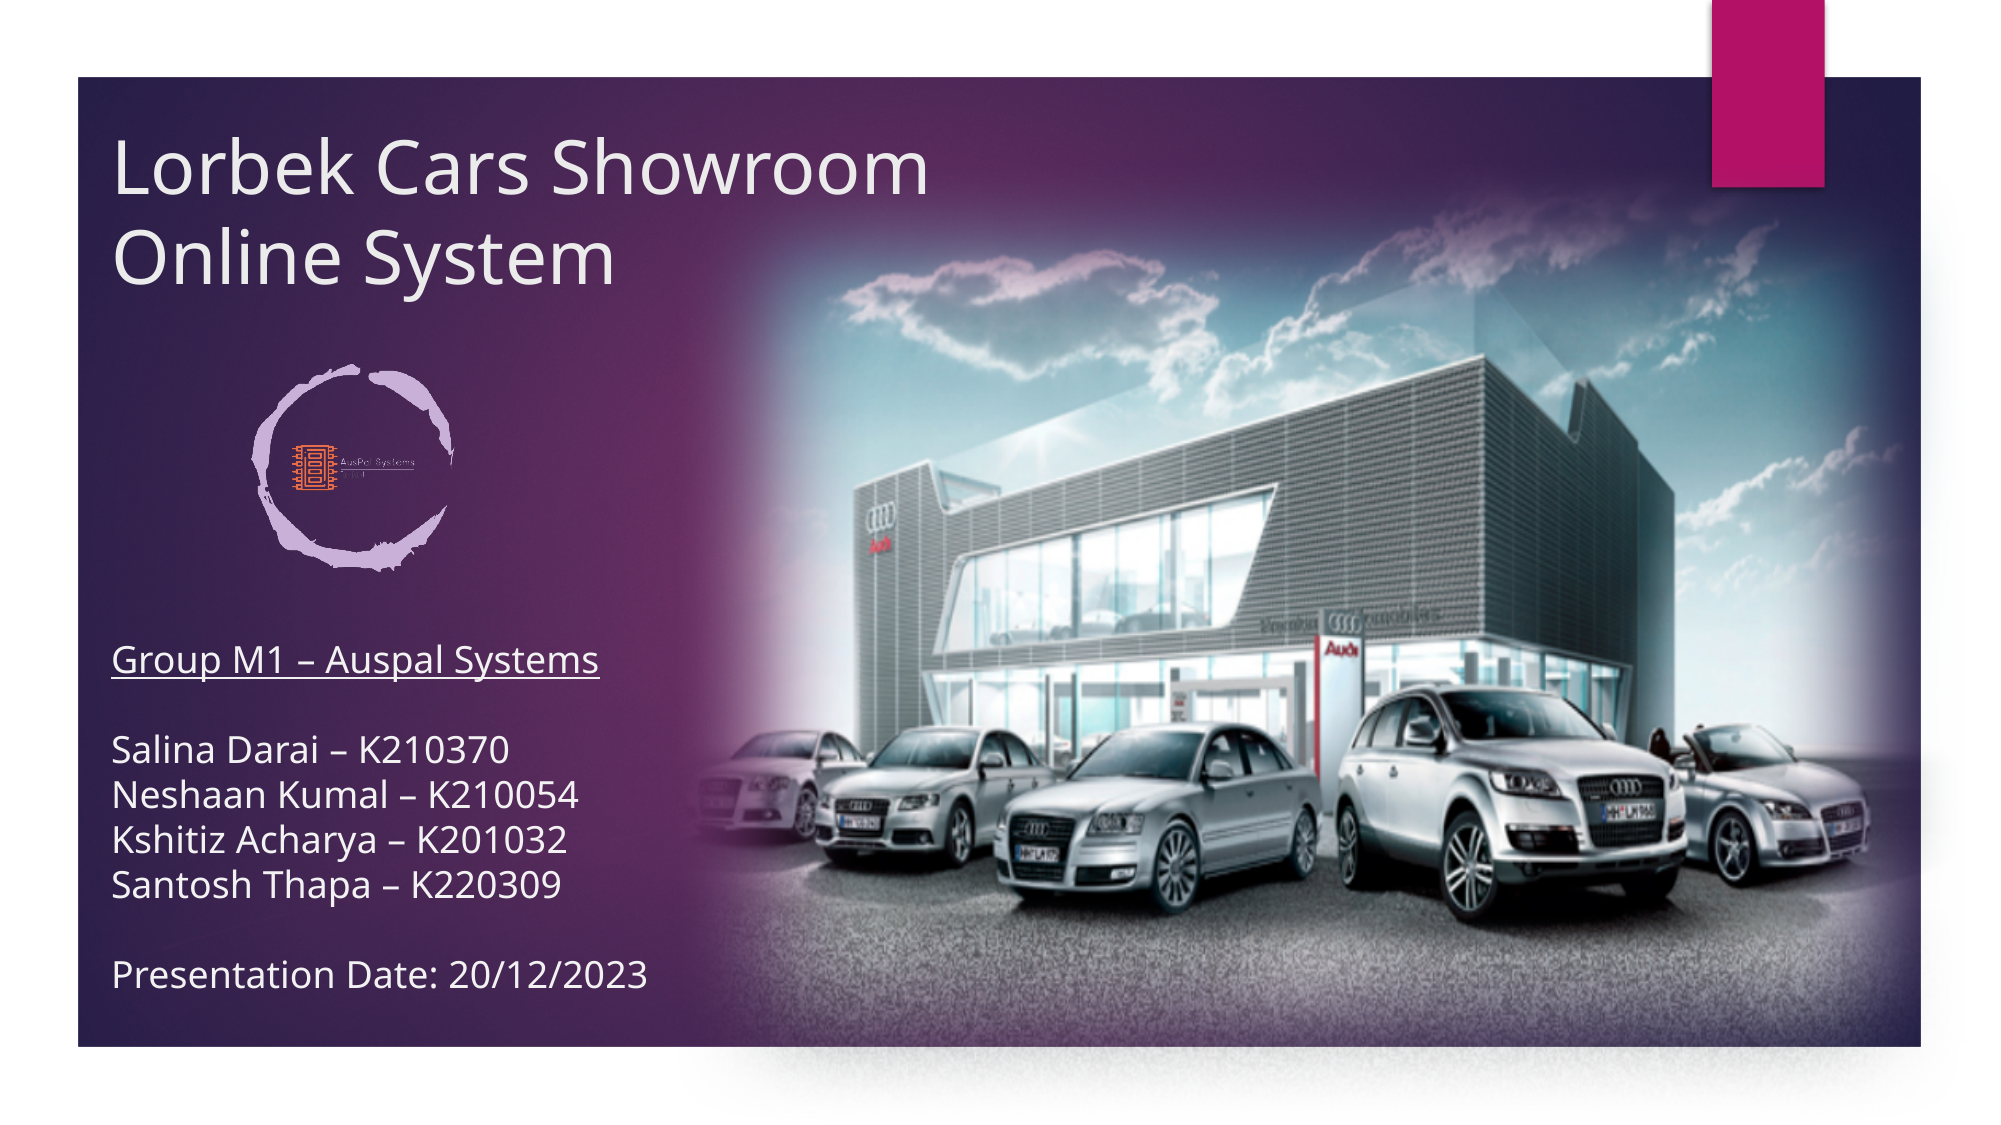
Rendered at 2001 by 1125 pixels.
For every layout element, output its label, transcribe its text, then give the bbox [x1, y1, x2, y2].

text_box Group M1 – Auspal Systems Salina Darai – K210370 Neshaan Kumal – K210054 Kshitiz Acharya – K201032 Santosh Thapa – K220309 Presentation Date: 20/12/2023 [96, 628, 663, 1004]
picture [668, 154, 1969, 1125]
title Lorbek Cars Showroom Online System [96, 94, 982, 307]
picture [250, 353, 455, 582]
